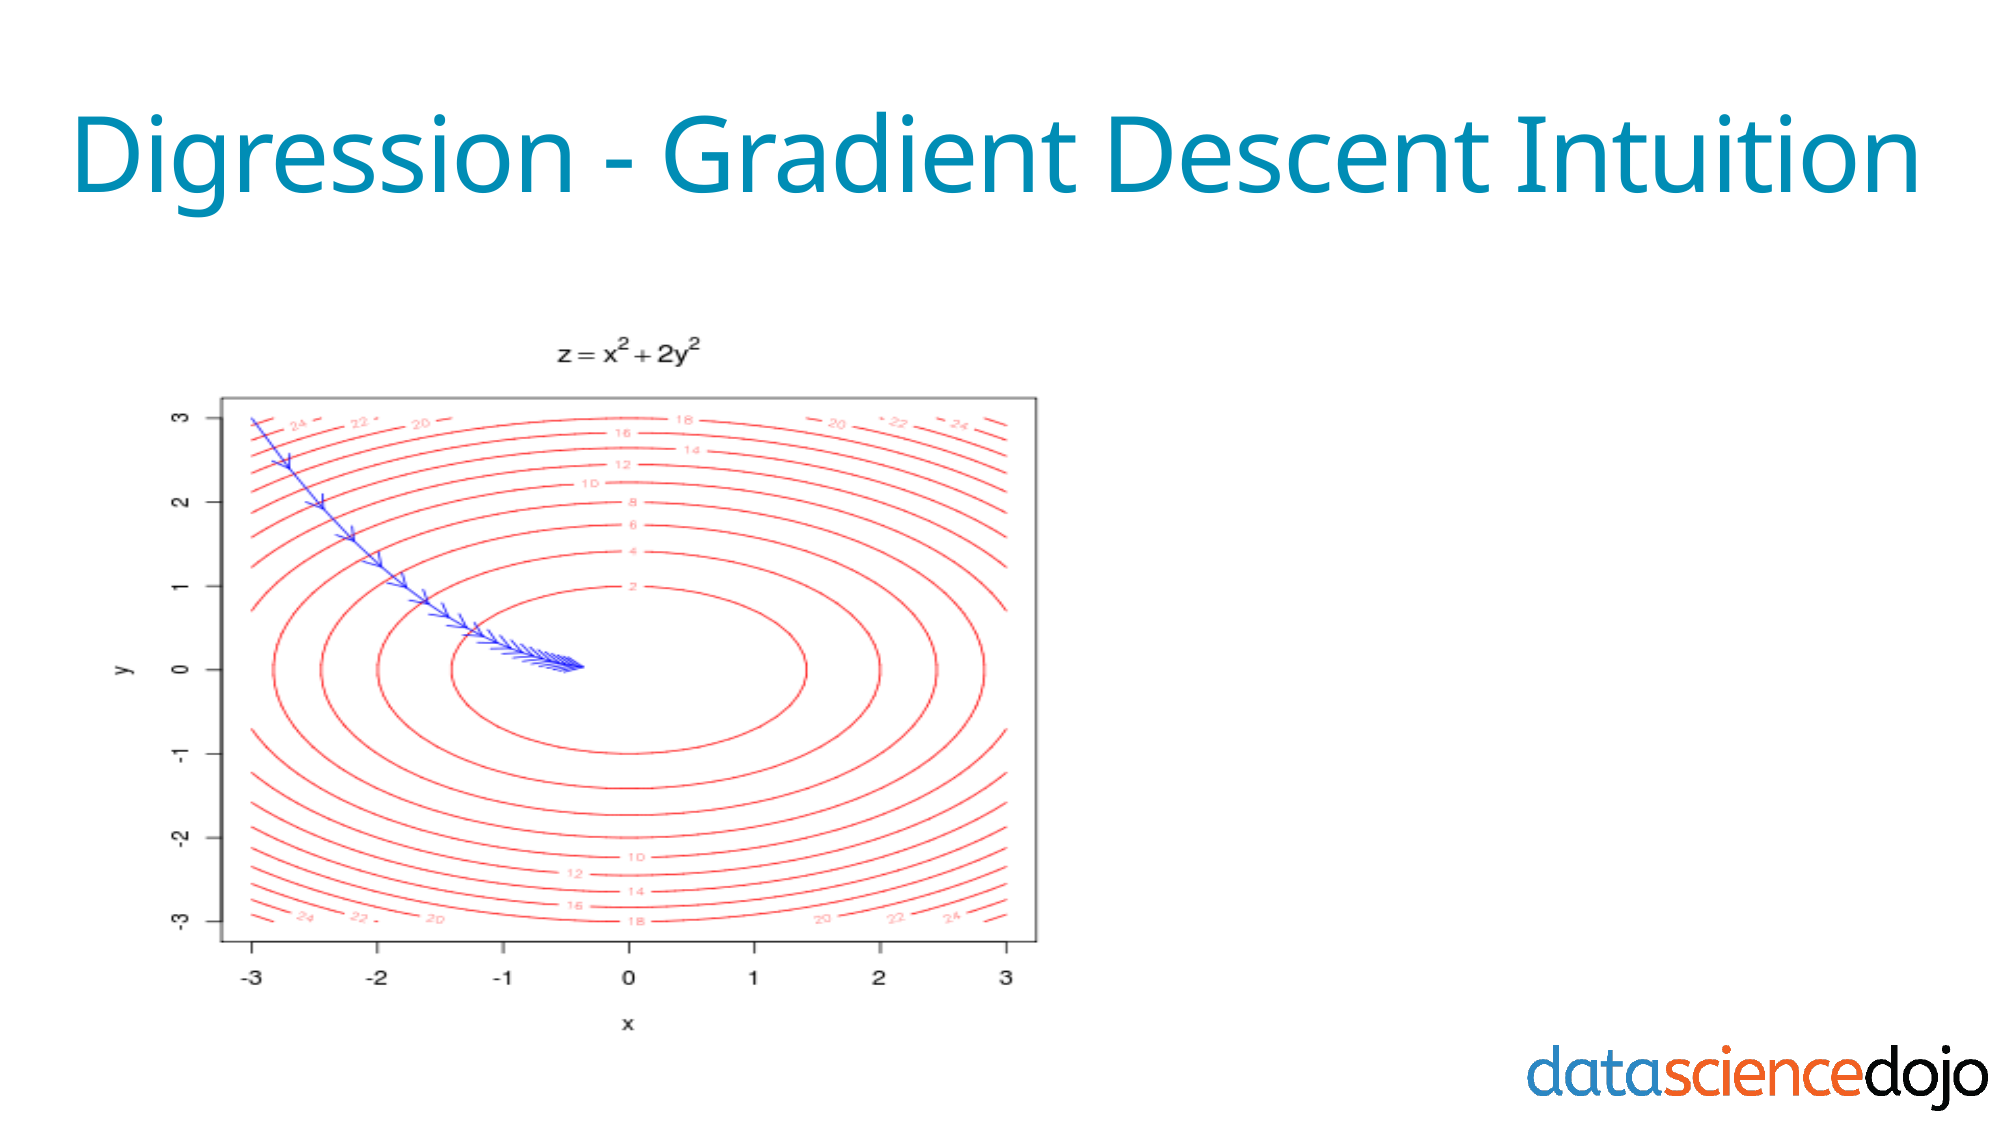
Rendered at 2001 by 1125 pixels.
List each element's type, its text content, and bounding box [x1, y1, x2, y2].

picture [99, 306, 1100, 1058]
picture [1524, 1037, 1988, 1113]
title Digression - Gradient Descent Intuition [44, 85, 1957, 234]
